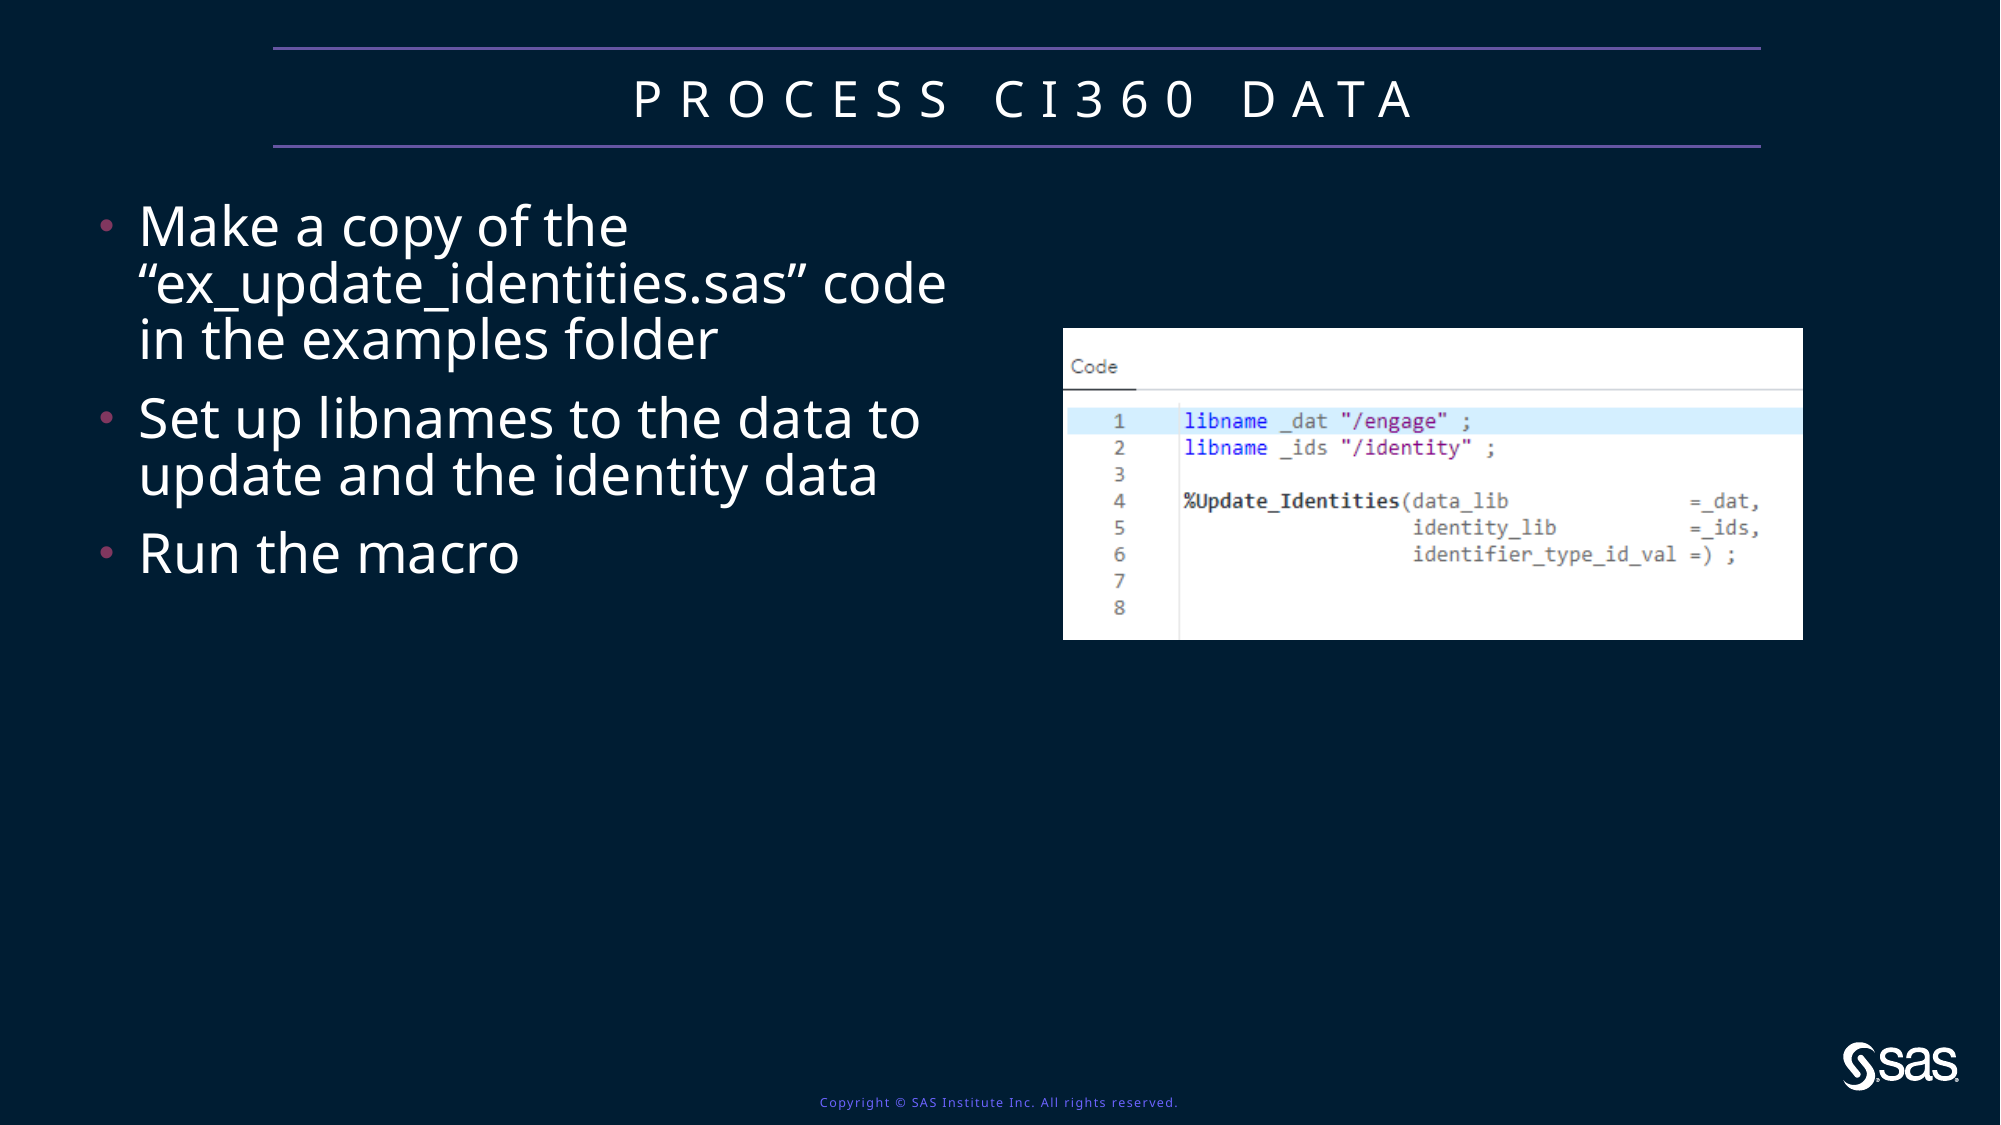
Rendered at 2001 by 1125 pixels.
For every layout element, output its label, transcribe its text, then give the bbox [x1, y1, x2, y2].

title process CI360 data [137, 47, 1907, 148]
picture [1063, 328, 1803, 640]
list Make a copy of the “ex_update_identities.sas” code in the examples folder Set up libnames to the data to update and the identity data Run the macro [83, 193, 1022, 1077]
